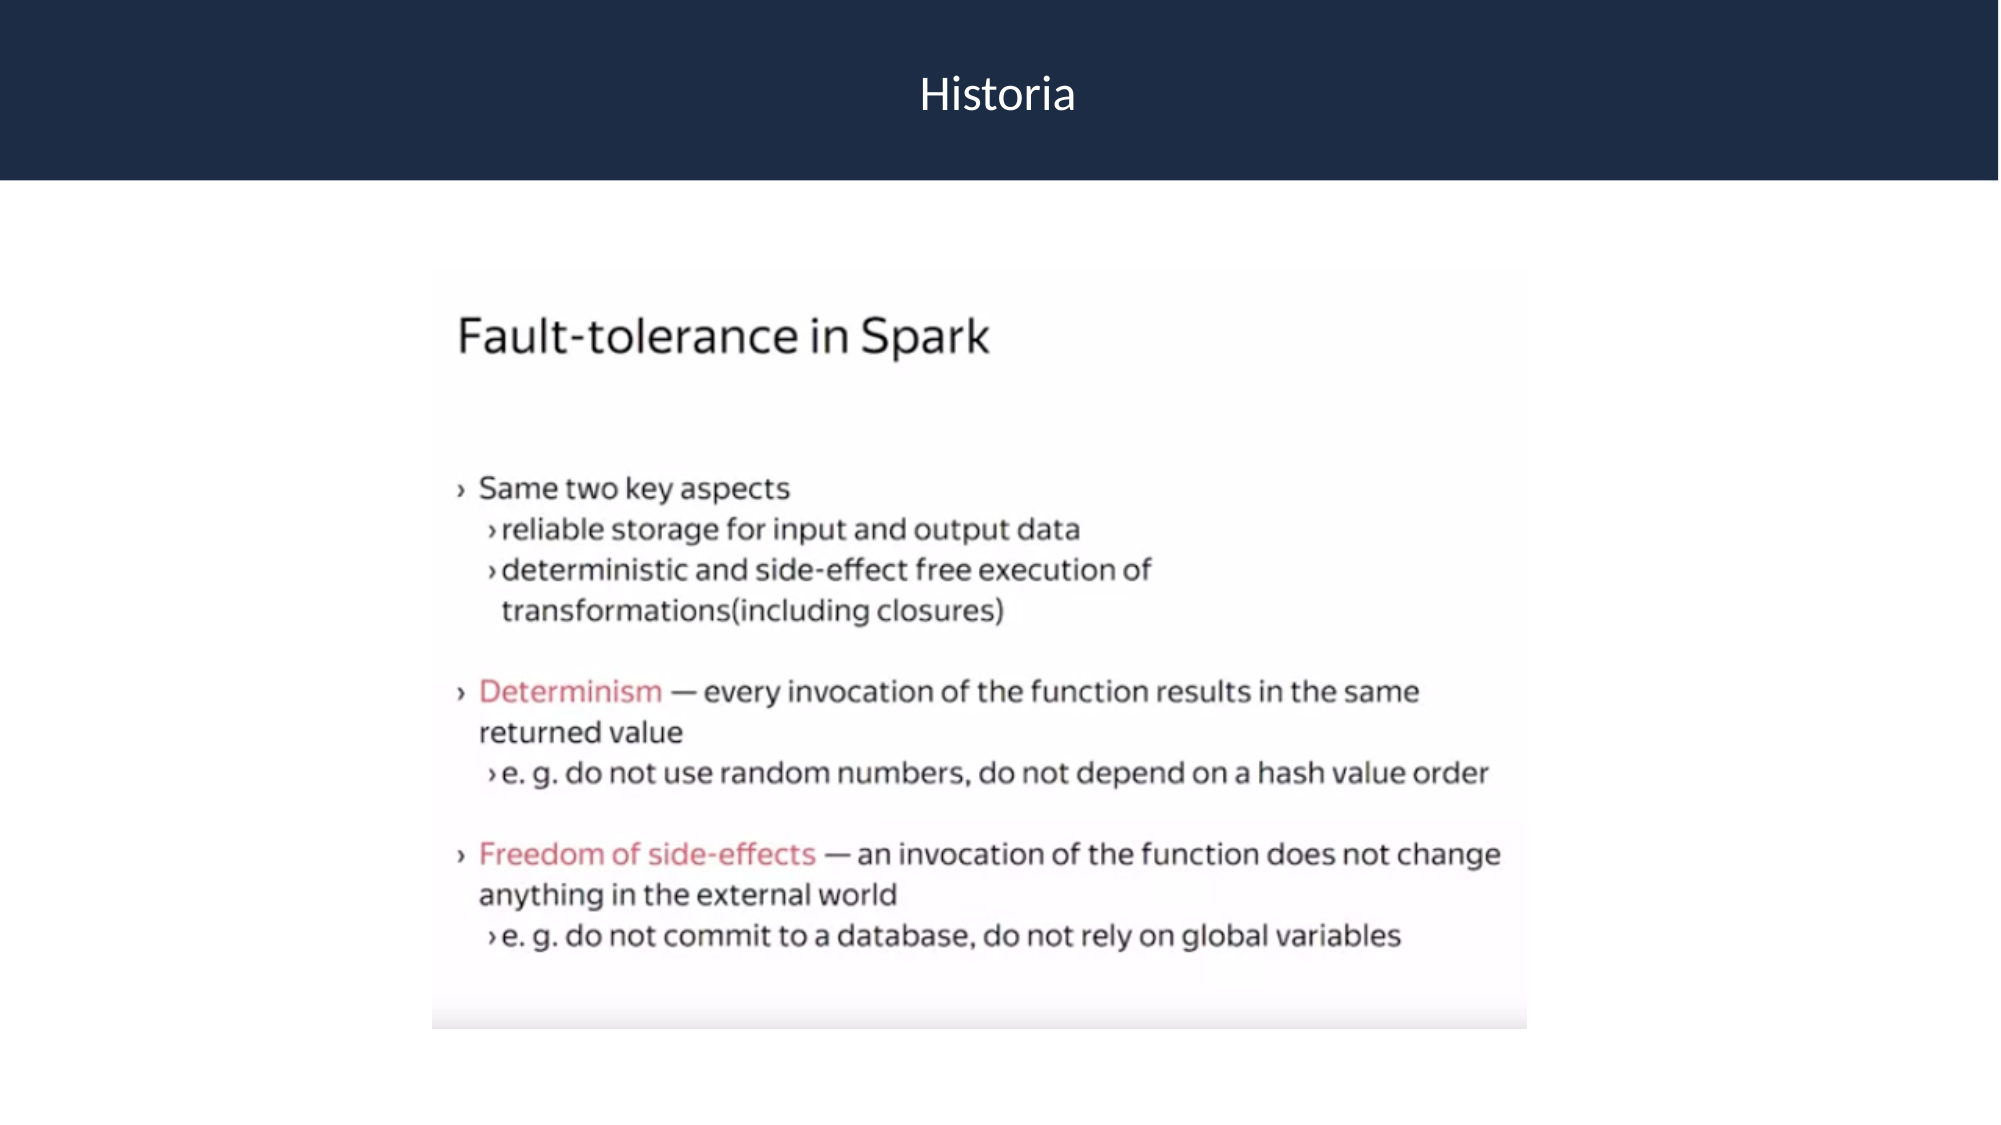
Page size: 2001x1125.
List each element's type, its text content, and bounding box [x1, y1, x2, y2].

text_box Historia [0, 0, 1999, 181]
picture [432, 270, 1527, 1029]
